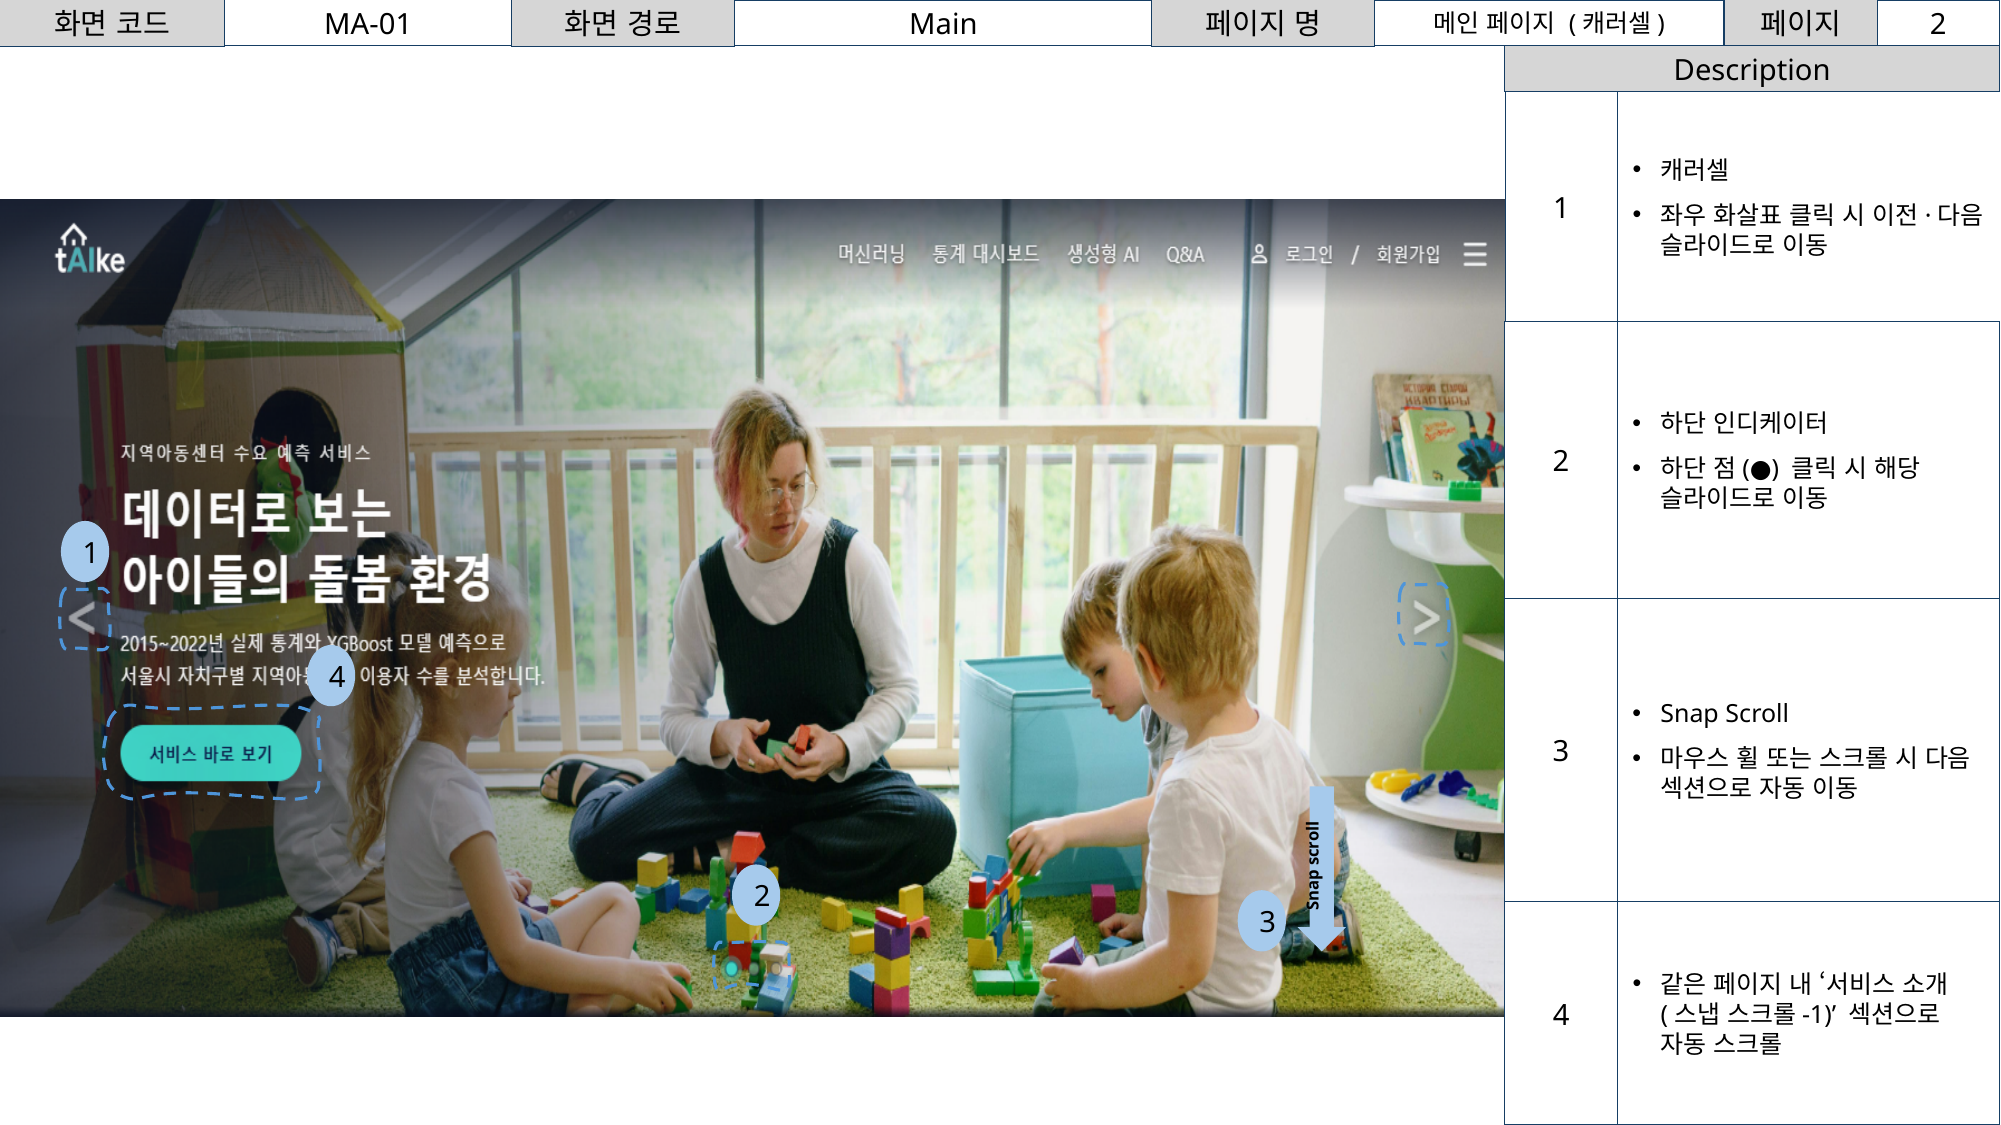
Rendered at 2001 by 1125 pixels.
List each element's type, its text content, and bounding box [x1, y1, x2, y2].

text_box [1504, 900, 2000, 1125]
text_box 화면 경로 [511, 0, 735, 47]
text_box 화면 코드 [0, 0, 225, 47]
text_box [1504, 321, 2000, 597]
text_box 페이지 [1724, 0, 1877, 45]
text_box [1504, 91, 2000, 321]
text_box 메인 페이지 (캐러셀) [1374, 0, 1724, 46]
text_box Description [1504, 45, 2000, 91]
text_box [1293, 785, 1351, 952]
text_box 2 [1877, 0, 2000, 45]
picture [0, 198, 1504, 1018]
text_box MA-01 [224, 0, 511, 46]
text_box Main [734, 0, 1152, 46]
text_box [1504, 597, 2000, 900]
text_box 페이지 명 [1151, 0, 1375, 47]
